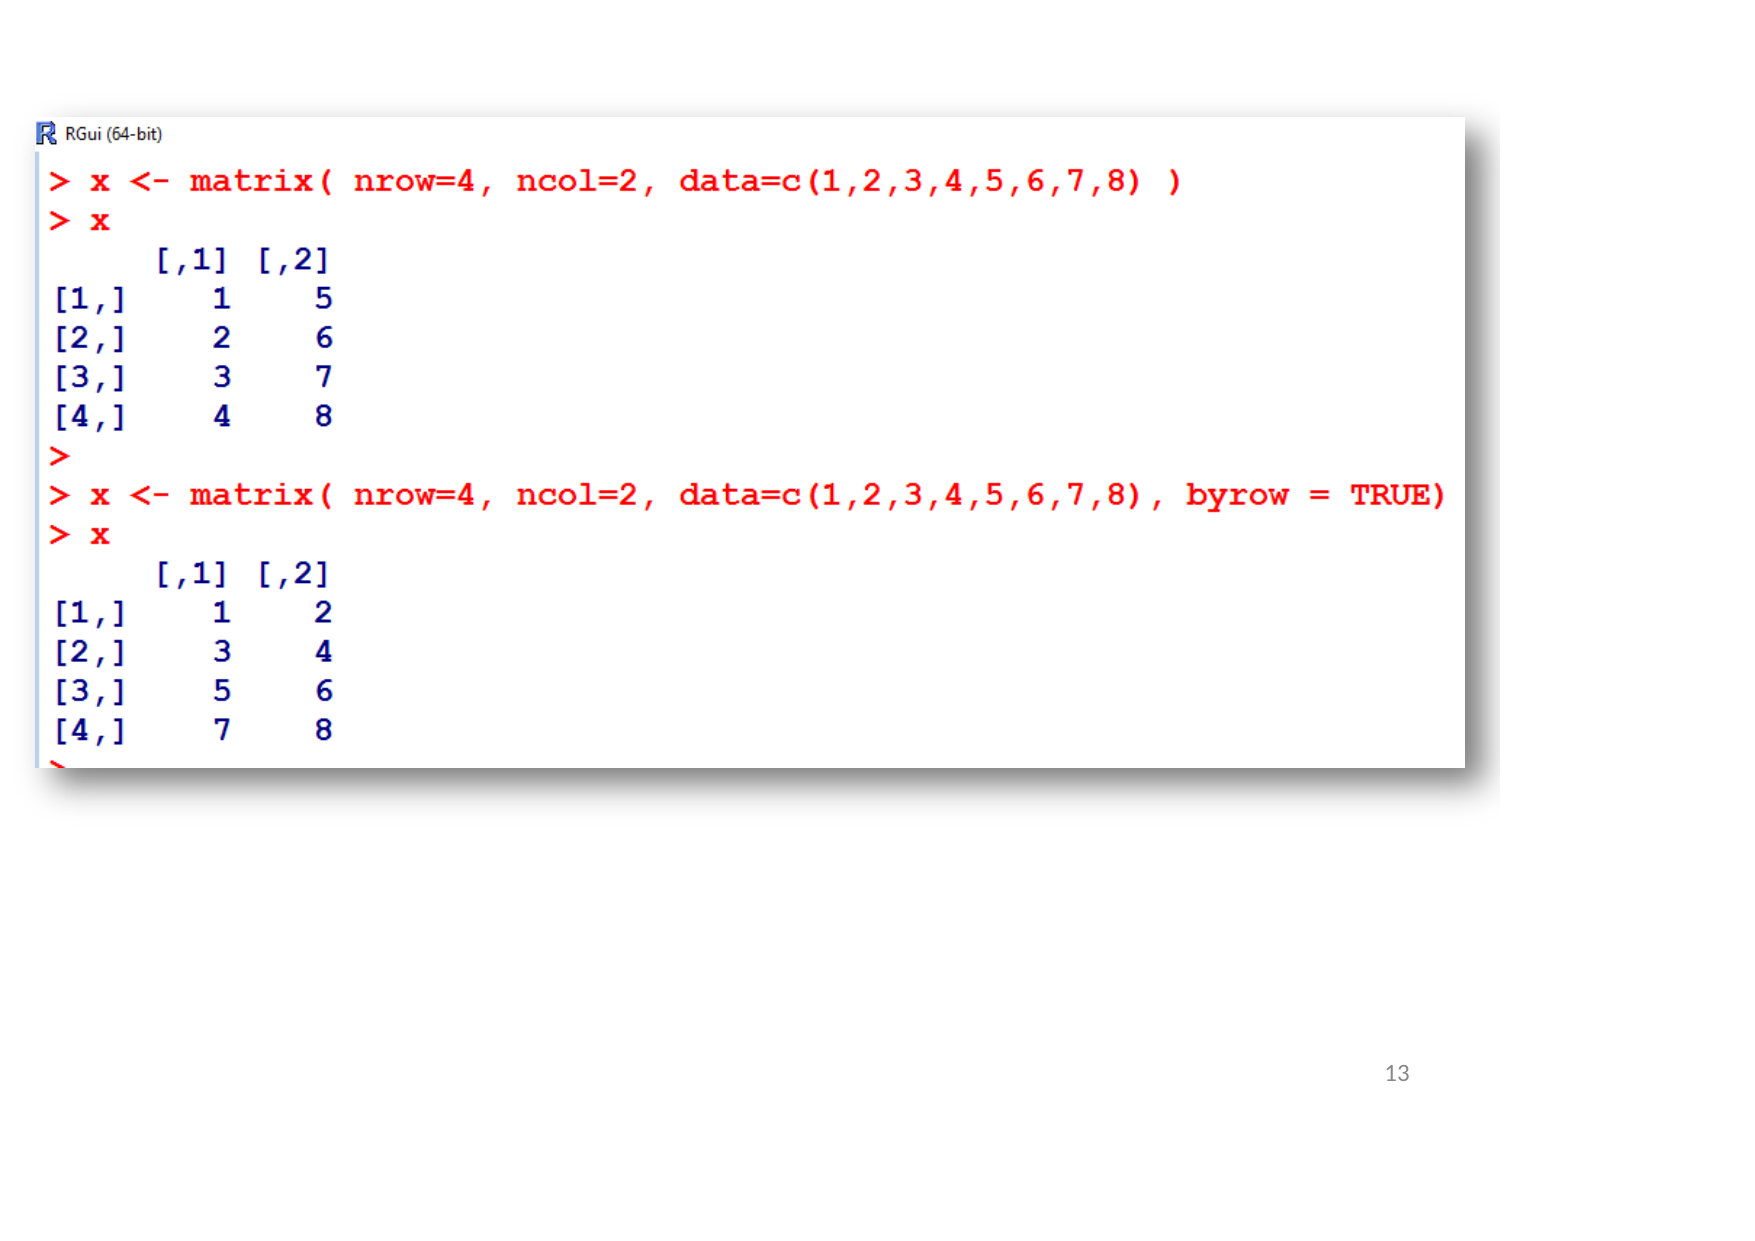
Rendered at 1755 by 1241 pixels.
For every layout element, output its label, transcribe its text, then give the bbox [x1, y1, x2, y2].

text_box 13 [1378, 1060, 1417, 1087]
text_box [11, 90, 1501, 827]
